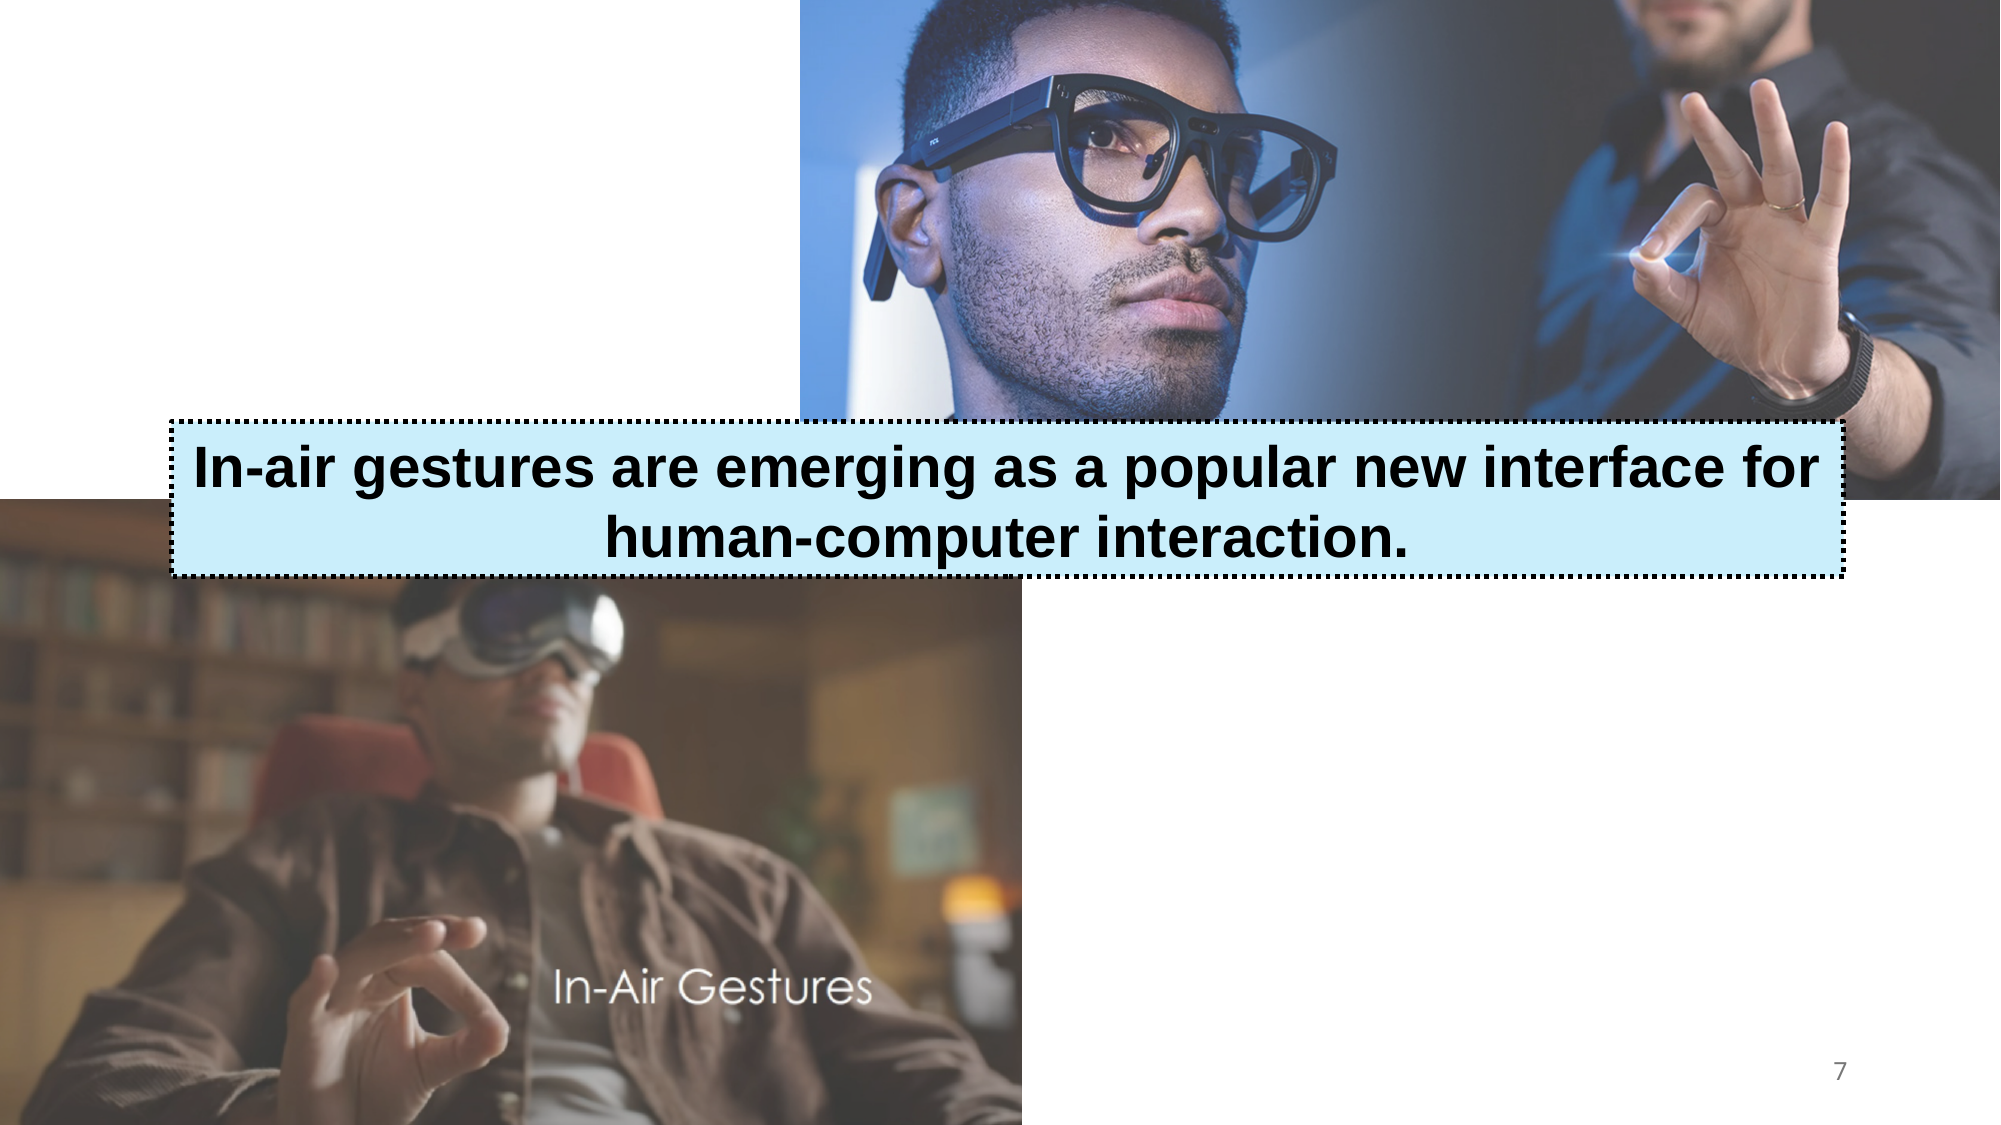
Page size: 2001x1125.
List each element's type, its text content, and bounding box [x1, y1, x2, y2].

slide_number 7 [1412, 1042, 1863, 1103]
text_box In-air gestures are emerging as a popular new interface for human-computer interaction. [171, 421, 799, 499]
text_box In-air gestures are emerging as a popular new interface for human-computer interaction. [1022, 501, 1844, 577]
picture [0, 0, 2000, 1125]
